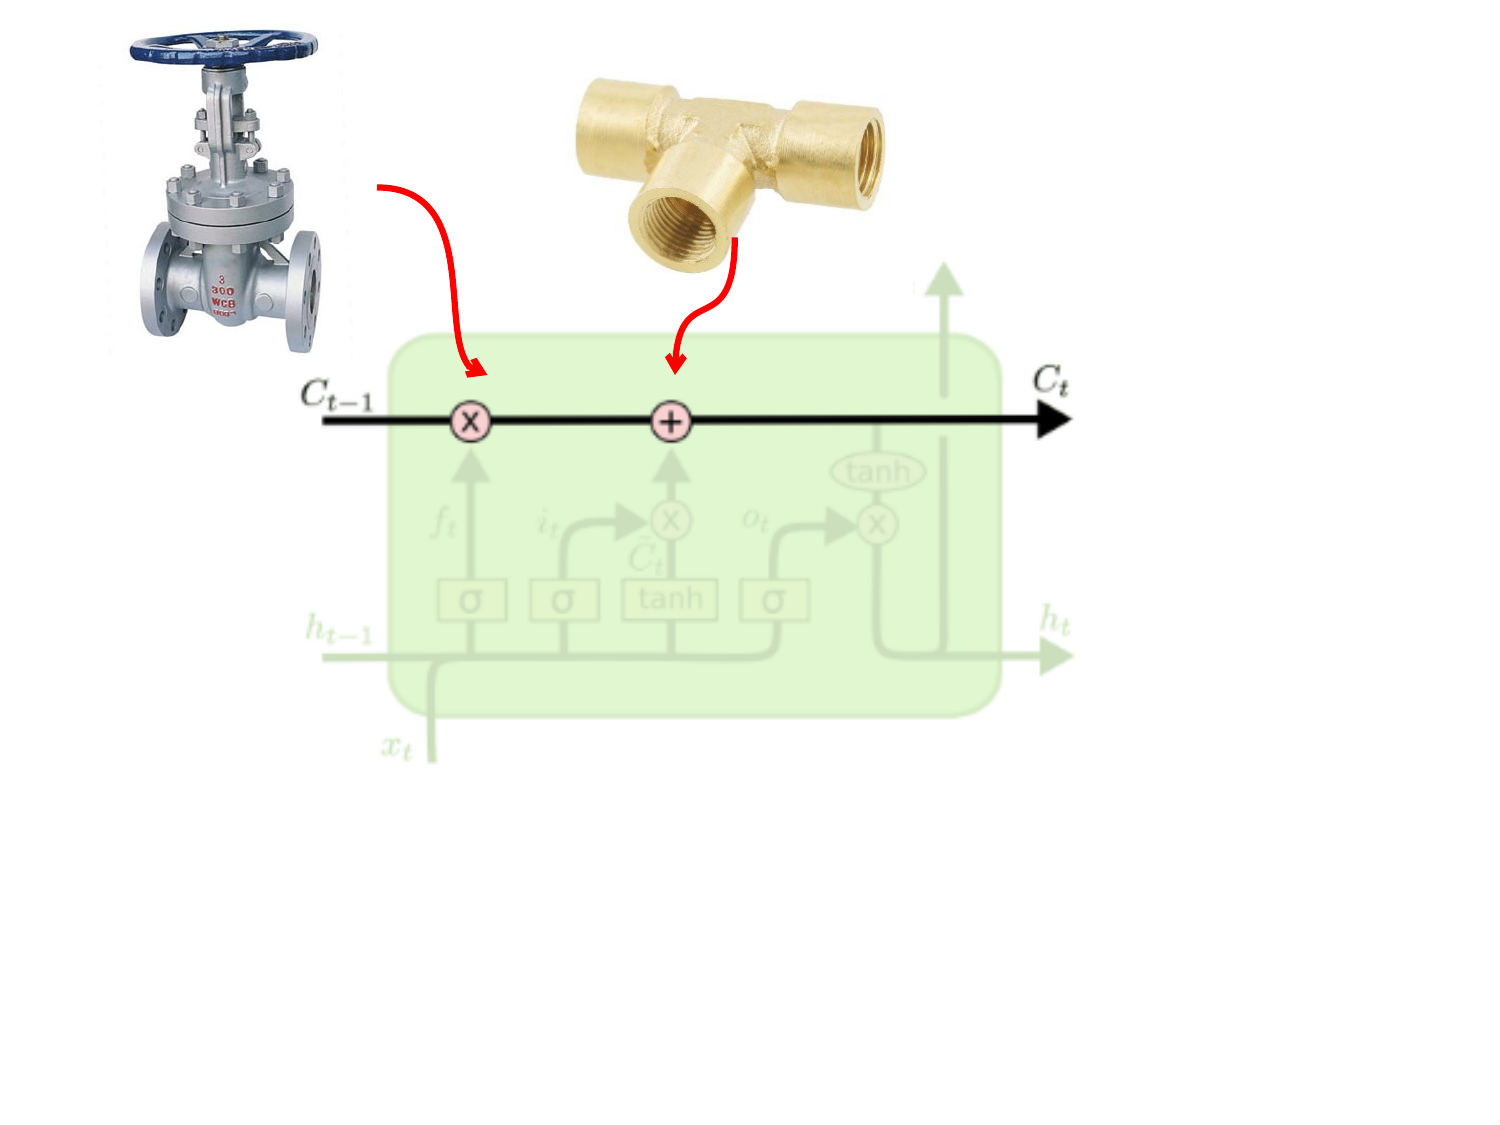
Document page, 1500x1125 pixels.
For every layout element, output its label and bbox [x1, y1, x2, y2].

text_box [635, 276, 774, 337]
picture [47, 0, 1258, 801]
text_box [376, 187, 488, 376]
